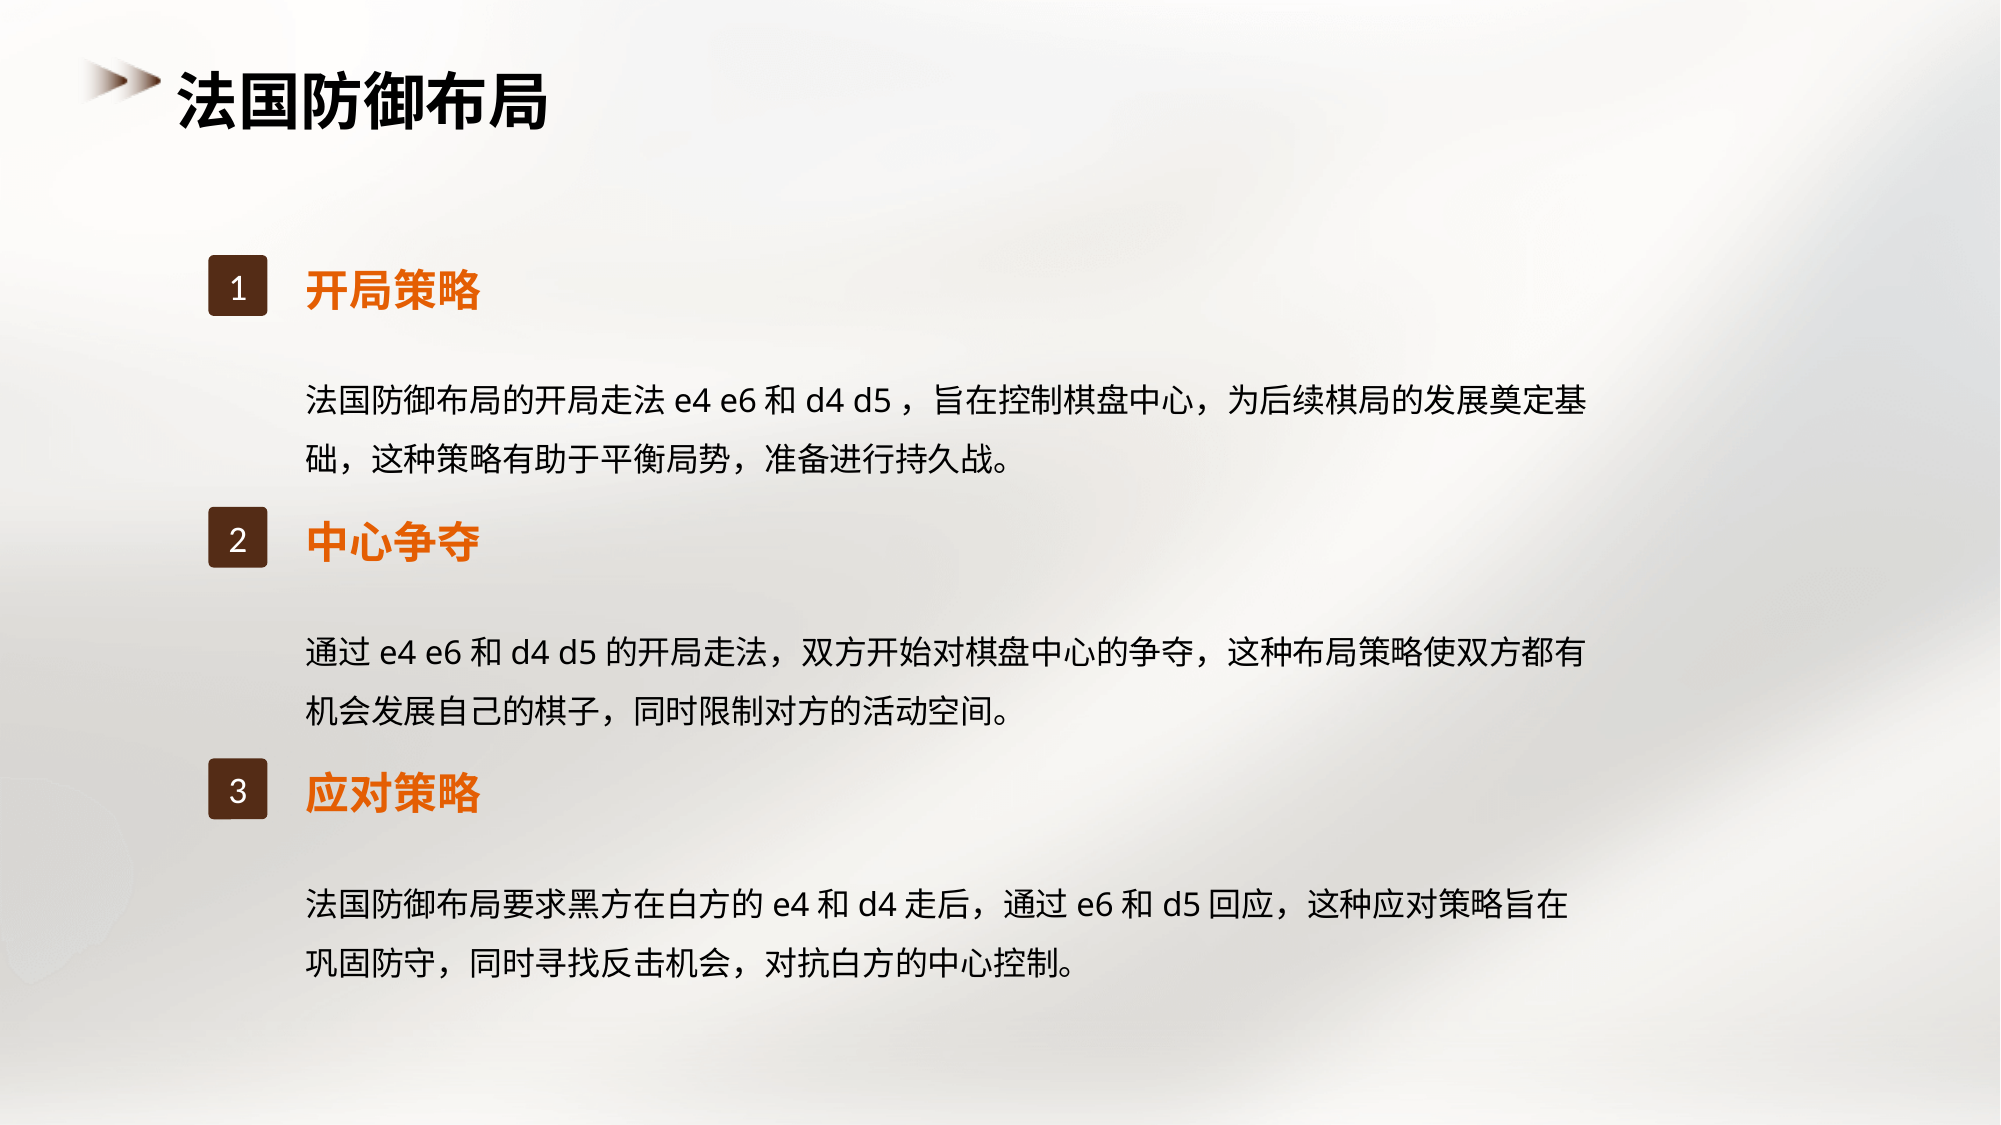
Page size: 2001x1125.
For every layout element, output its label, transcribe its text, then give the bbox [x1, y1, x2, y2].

text_box 法国防御布局 [159, 15, 1700, 147]
text_box 开局策略 法国防御布局的开局走法e4 e6和d4 d5，旨在控制棋盘中心，为后续棋局的发展奠定基础，这种策略有助于平衡局势，准备进行持久战。 [289, 253, 1608, 488]
text_box 中心争夺 通过e4 e6和d4 d5的开局走法，双方开始对棋盘中心的争夺，这种布局策略使双方都有机会发展自己的棋子，同时限制对方的活动空间。 [289, 505, 1608, 739]
text_box 2 [206, 504, 270, 570]
text_box 3 [206, 756, 270, 822]
text_box 应对策略 法国防御布局要求黑方在白方的e4和d4走后，通过e6和d5回应，这种应对策略旨在巩固防守，同时寻找反击机会，对抗白方的中心控制。 [289, 757, 1608, 991]
text_box 1 [206, 252, 270, 318]
picture [0, 0, 2001, 1125]
